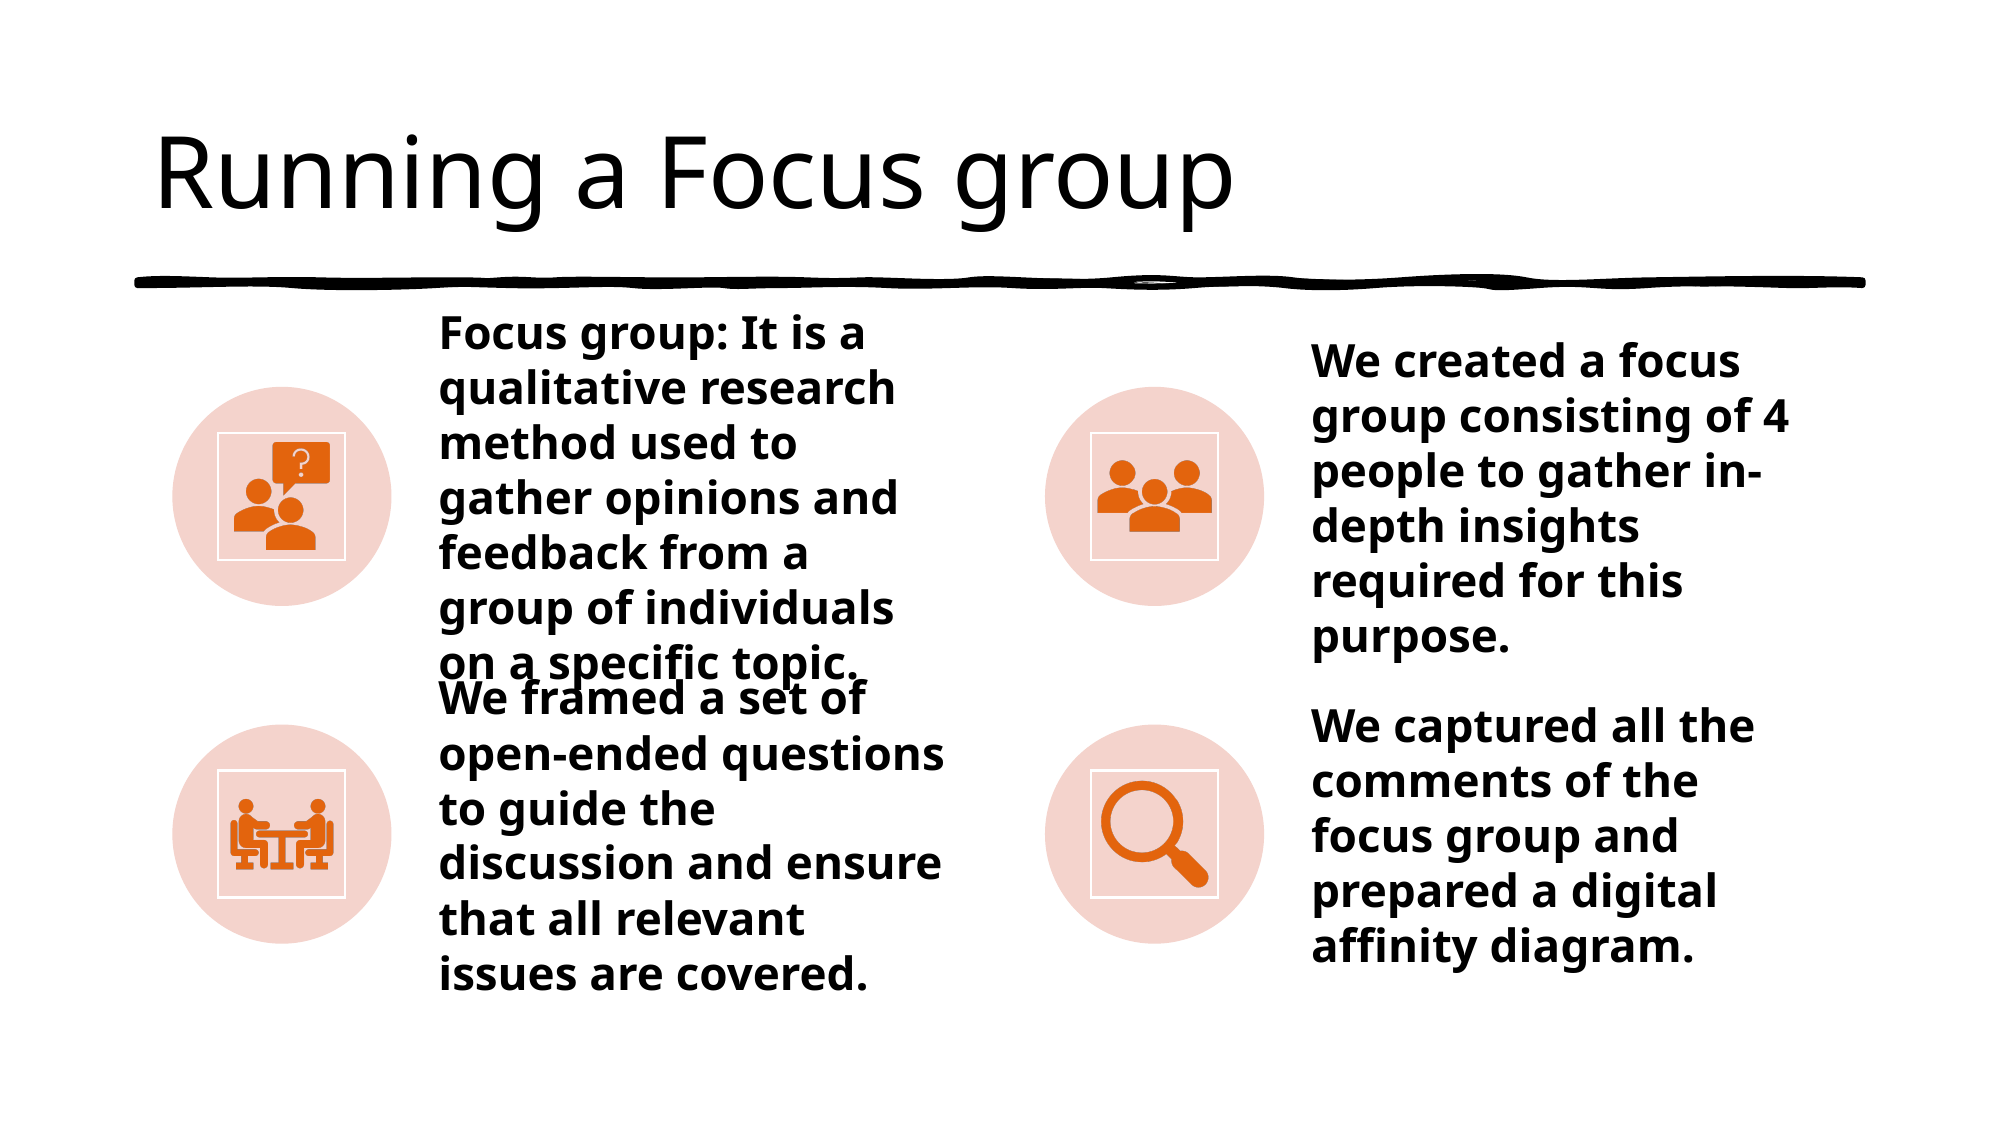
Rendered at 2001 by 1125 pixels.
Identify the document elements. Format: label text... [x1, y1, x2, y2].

title Running a Focus group [137, 59, 1863, 278]
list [137, 316, 1863, 1014]
